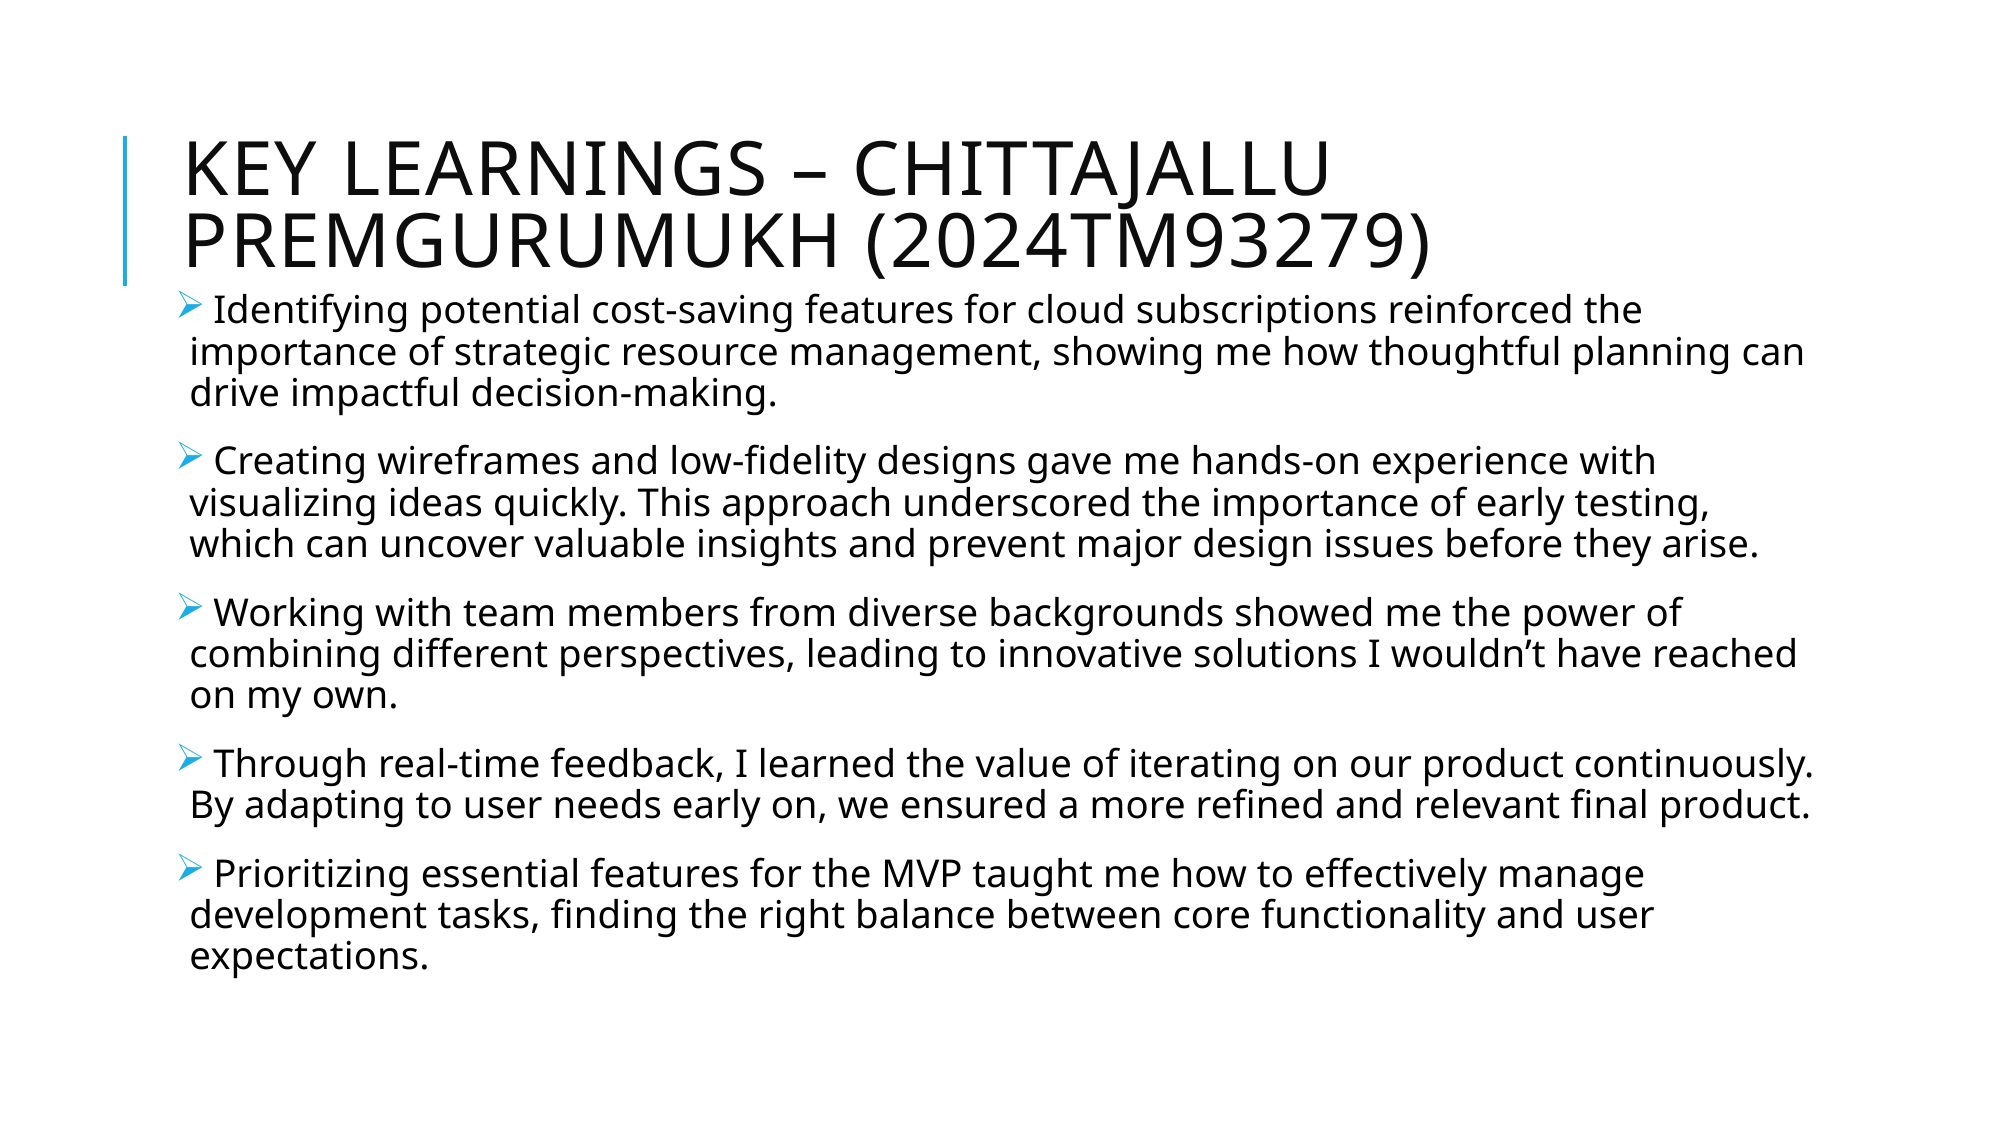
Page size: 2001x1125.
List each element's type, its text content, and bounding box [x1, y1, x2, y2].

title Key Learnings – Chittajallu Premgurumukh (2024tm93279) [168, 96, 1763, 283]
list Identifying potential cost-saving features for cloud subscriptions reinforced the importance of strategic resource management, showing me how thoughtful planning can drive impactful decision-making. Creating wireframes and low-fidelity designs gave me hands-on experience with visualizing ideas quickly. This approach underscored the importance of early testing, which can uncover valuable insights and prevent major design issues before they arise. Working with team members from diverse backgrounds showed me the power of combining different perspectives, leading to innovative solutions I wouldn’t have reached on my own. Through real-time feedback, I learned the value of iterating on our product continuously. By adapting to user needs early on, we ensured a more refined and relevant final product. Prioritizing essential features for the MVP taught me how to effectively manage development tasks, finding the right balance between core functionality and user expectations. [168, 283, 1832, 1029]
